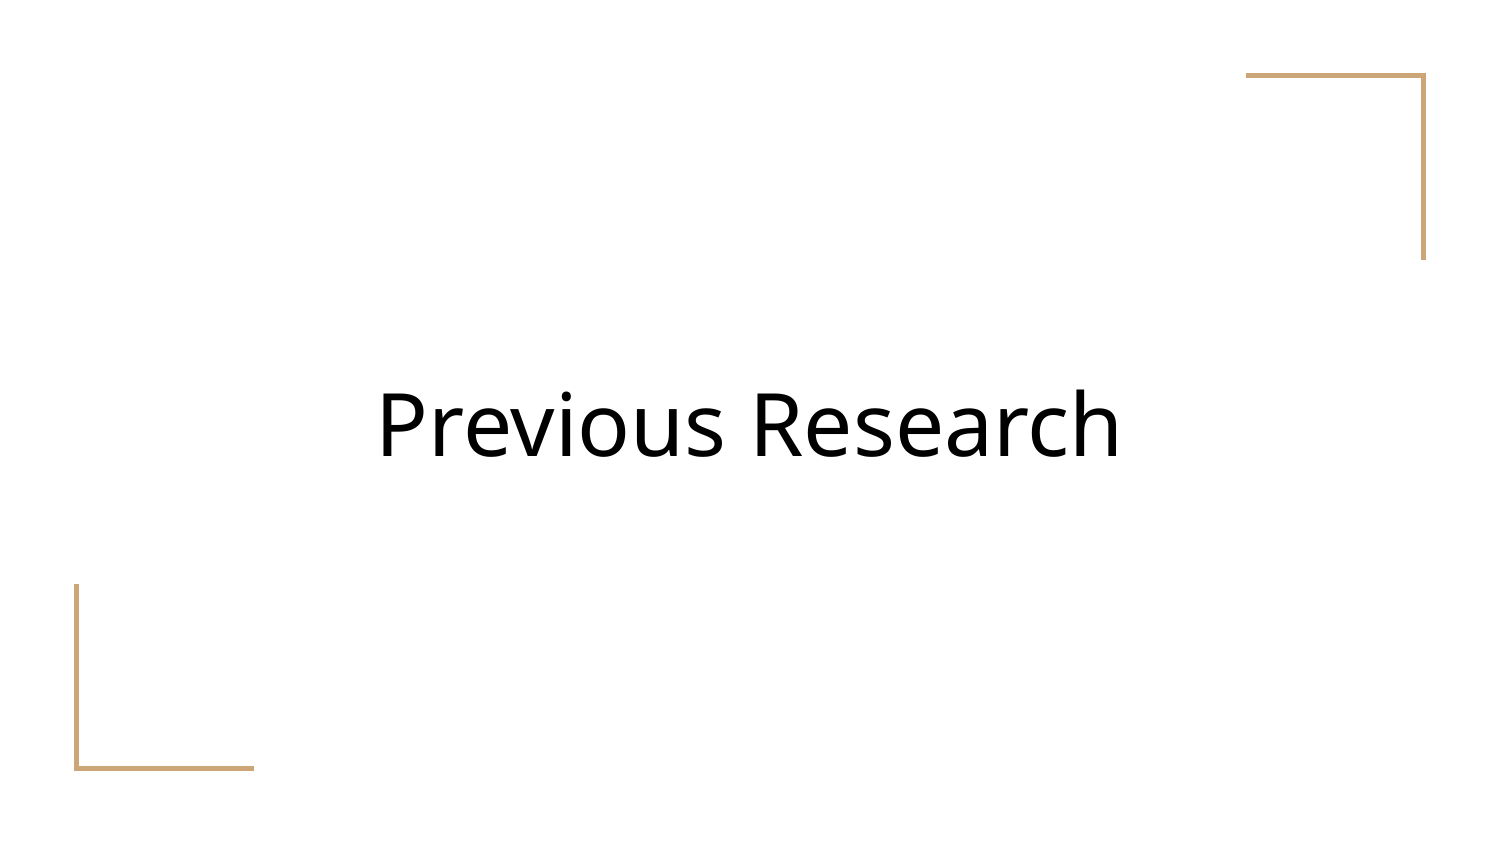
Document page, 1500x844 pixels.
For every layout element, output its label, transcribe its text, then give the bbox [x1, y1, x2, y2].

title Previous Research [126, 296, 1374, 548]
